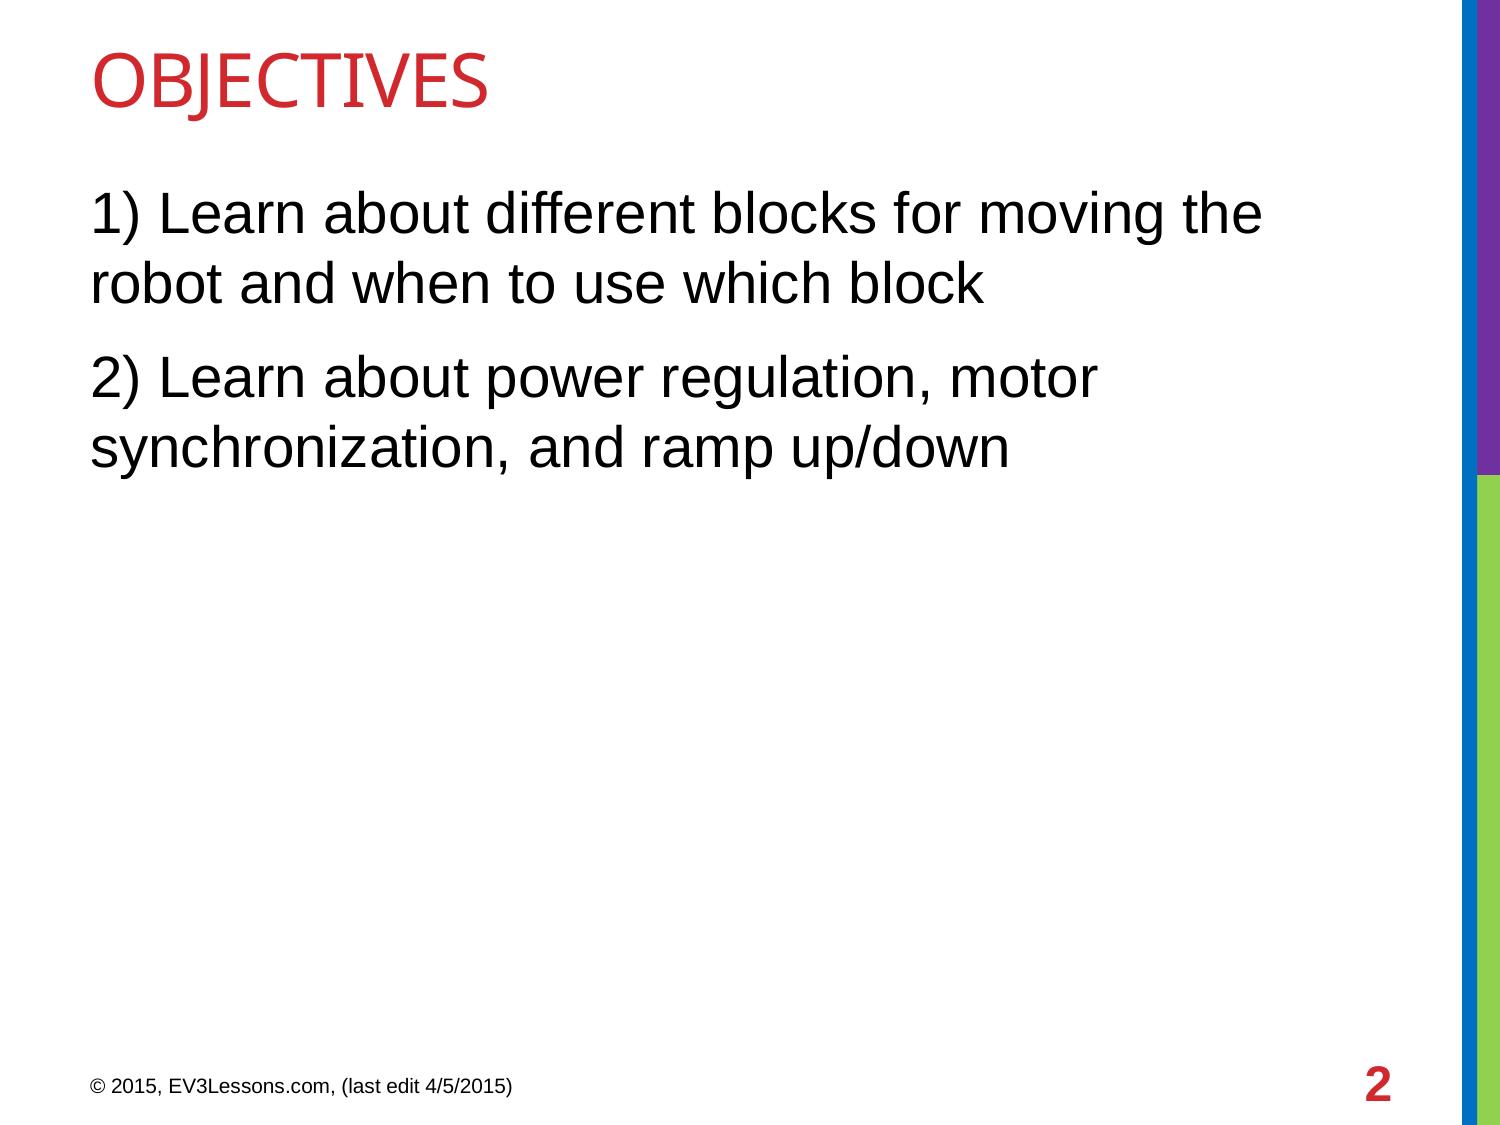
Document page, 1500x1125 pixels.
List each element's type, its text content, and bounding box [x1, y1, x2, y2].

list 1) Learn about different blocks for moving the robot and when to use which block 2) Learn about power regulation, motor synchronization, and ramp up/down [75, 250, 1369, 697]
title Objectives [75, 25, 1428, 250]
slide_number 2 [1349, 1051, 1463, 1112]
footer © 2015, EV3Lessons.com, (last edit 4/5/2015) [75, 1065, 886, 1112]
